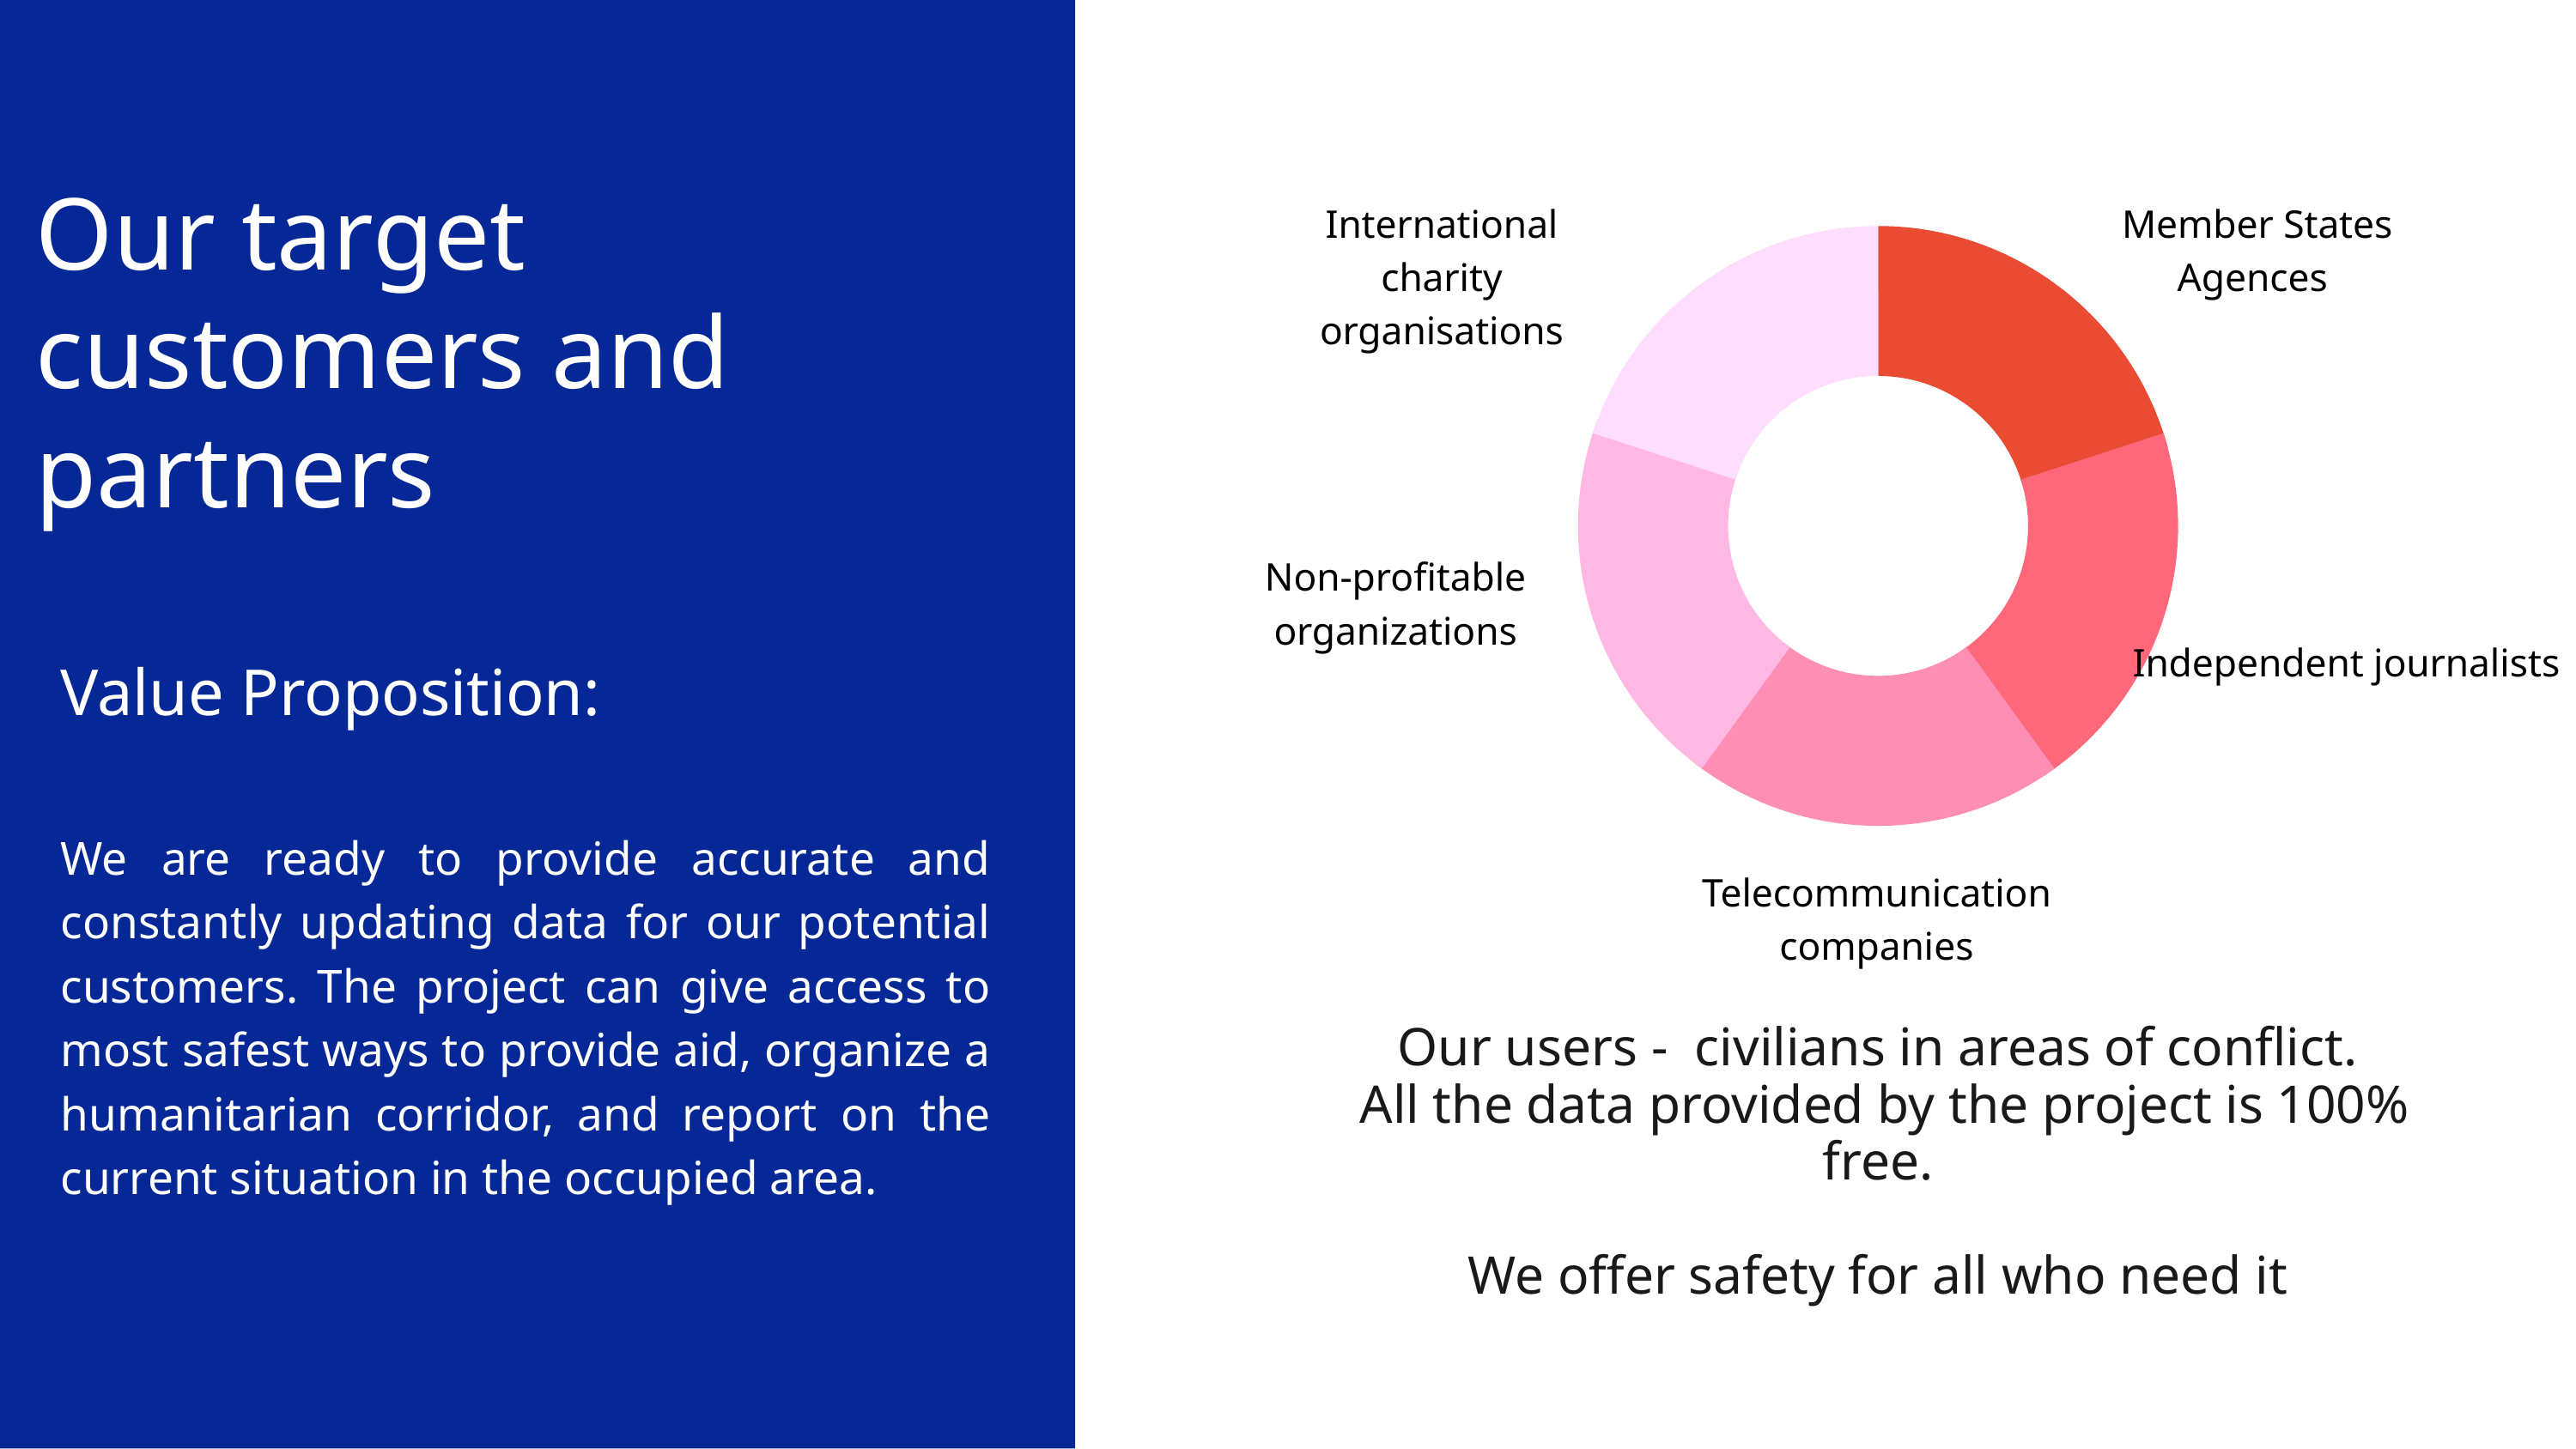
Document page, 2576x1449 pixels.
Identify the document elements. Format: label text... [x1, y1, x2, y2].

text_box We are ready to provide accurate and constantly updating data for our potential customers. The project can give access to most safest ways to provide aid, organize a humanitarian corridor, and report on the current situation in the occupied area. [60, 820, 992, 1204]
text_box Telecommunication companies [1656, 861, 2097, 968]
text_box Our users - civilians in areas of conflict. All the data provided by the project is 100% free. We offer safety for all who need it [1338, 1019, 2418, 1361]
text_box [1577, 226, 2178, 827]
text_box Value Proposition: [60, 639, 992, 728]
text_box Independent journalists [2184, 631, 2576, 685]
text_box [0, 0, 1076, 1449]
text_box Non-profitable organizations [1241, 545, 1551, 652]
text_box Our target customers and partners [35, 170, 799, 528]
text_box International charity organisations [1269, 192, 1614, 353]
text_box Member States Agences [2096, 192, 2418, 300]
